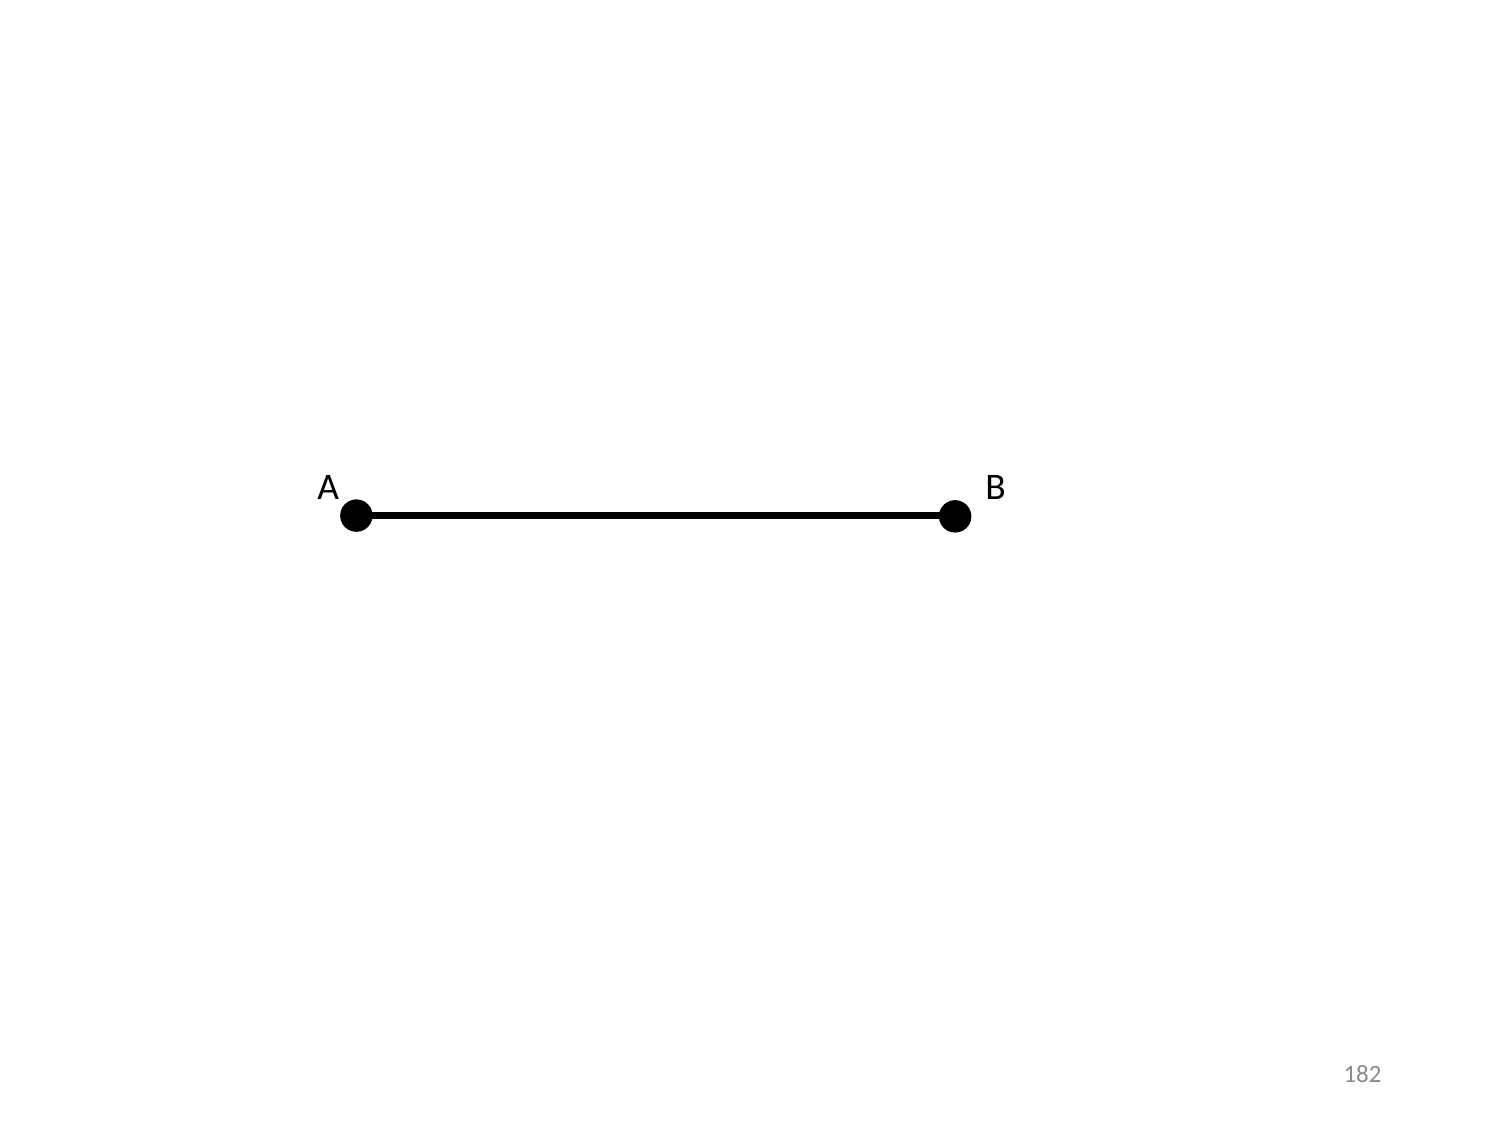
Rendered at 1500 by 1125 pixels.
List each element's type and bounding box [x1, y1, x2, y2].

slide_number [1059, 1042, 1397, 1103]
text_box [302, 454, 1021, 533]
